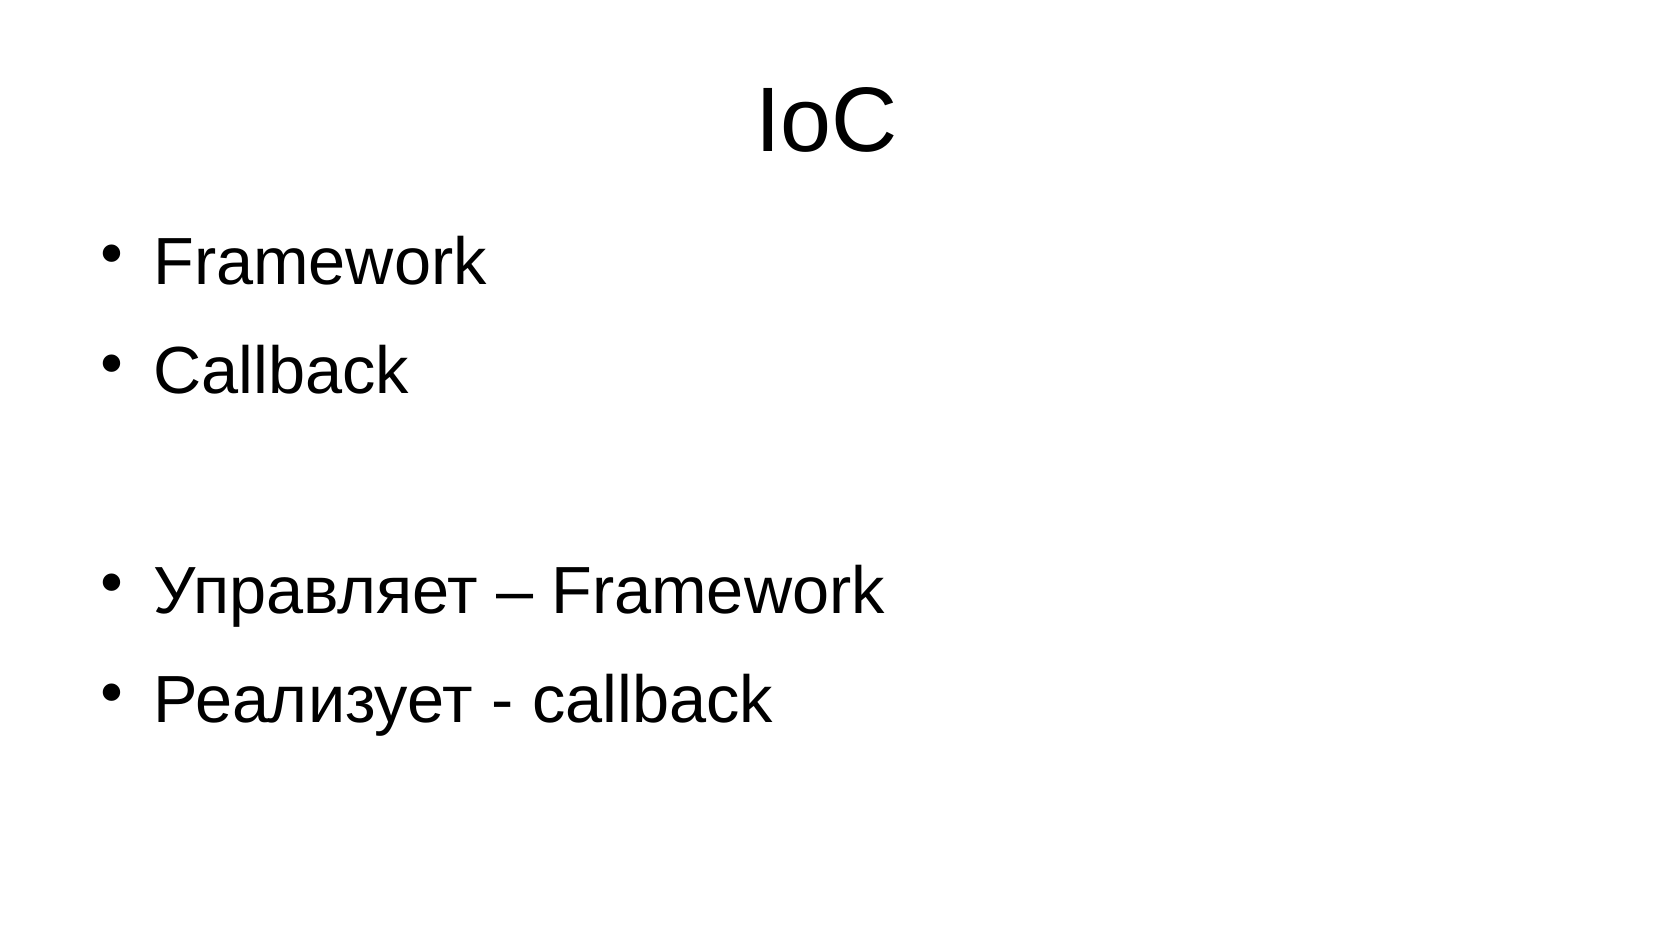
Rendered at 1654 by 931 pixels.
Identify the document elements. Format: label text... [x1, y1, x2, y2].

text_box Framework Callback Управляет – Framework Реализует - callback [82, 217, 1571, 757]
text_box IoC [82, 37, 1571, 193]
